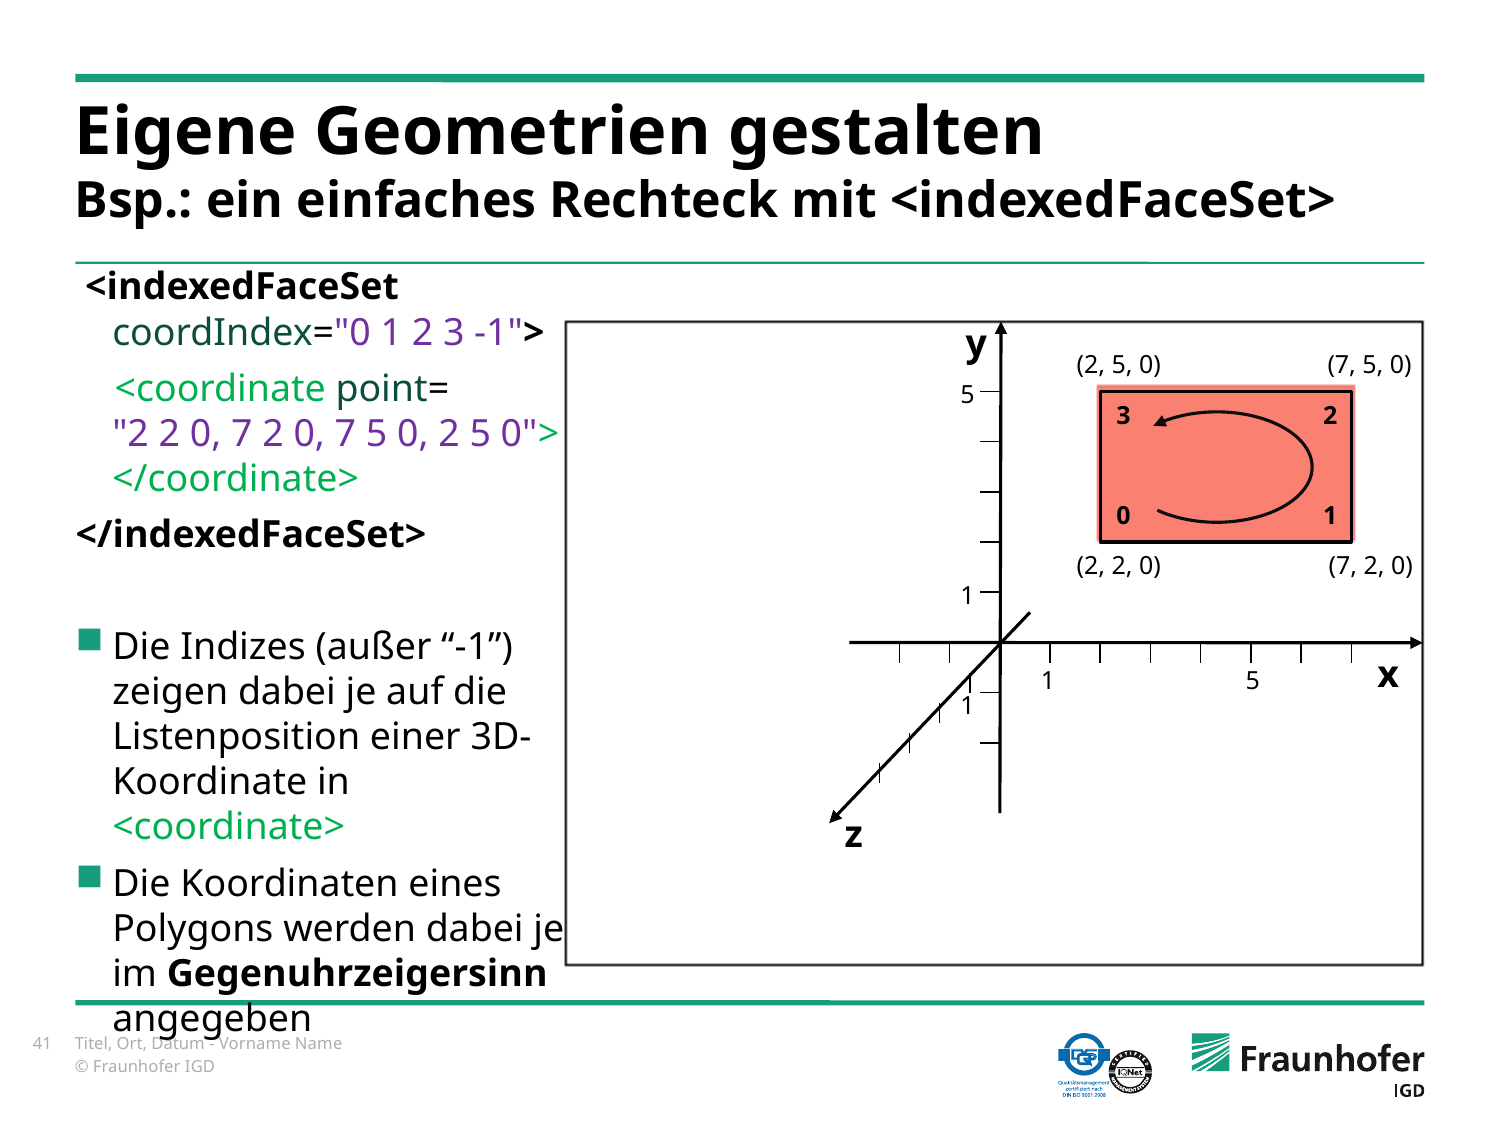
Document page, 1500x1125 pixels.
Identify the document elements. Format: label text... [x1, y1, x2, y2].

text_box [823, 617, 1036, 819]
list <indexedFaceSet coordIndex="0 1 2 3 -1"> <coordinate point= "2 2 0, 7 2 0, 7 5 0, 2 5 0"> </coordinate> </indexedFaceSet> Die Indizes (außer “-1”) zeigen dabei je auf die Listenposition einer 3D-Koordinate in <coordinate> Die Koordinaten eines Polygons werden dabei je im Gegenuhrzeigersinn angegeben [75, 262, 570, 988]
footer Titel, Ort, Datum - Vorname Name [74, 1032, 550, 1054]
picture [558, 291, 1454, 985]
title Eigene Geometrien gestalten Bsp.: ein einfaches Rechteck mit <indexedFaceSet> [74, 87, 1424, 260]
slide_number 41 [0, 1032, 53, 1054]
